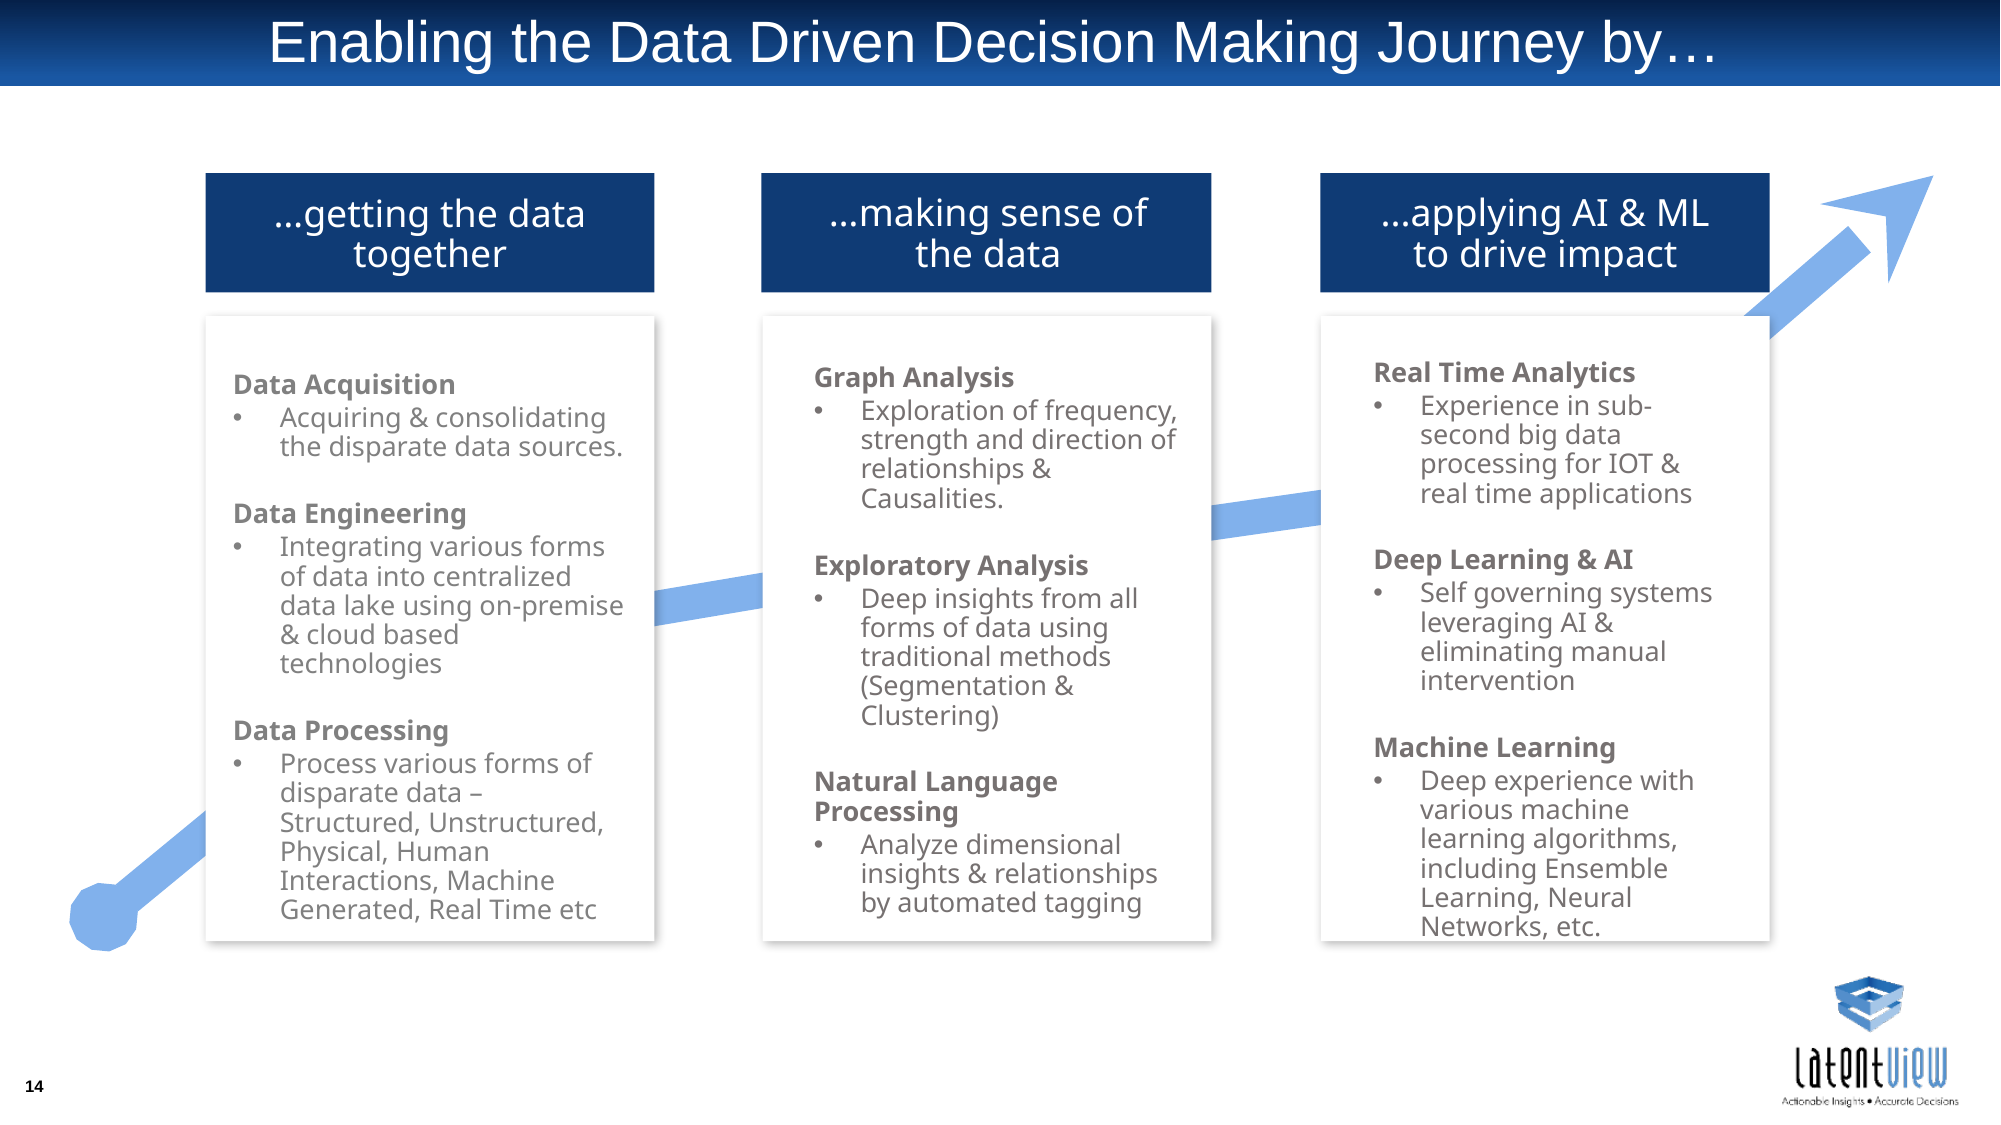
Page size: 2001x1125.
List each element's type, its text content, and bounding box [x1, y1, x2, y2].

text_box [1320, 315, 1524, 476]
text_box …making sense of the data [793, 186, 1184, 283]
text_box Real Time Analytics Experience in sub-second big data processing for IOT & real time applications Deep Learning & AI Self governing systems leveraging AI & eliminating manual intervention Machine Learning Deep experience with various machine learning algorithms, including Ensemble Learning, Neural Networks, etc. [1360, 345, 1524, 476]
text_box Real Time Analytics Experience in sub-second big data processing for IOT & real time applications Deep Learning & AI Self governing systems leveraging AI & eliminating manual intervention Machine Learning Deep experience with various machine learning algorithms, including Ensemble Learning, Neural Networks, etc. [1360, 528, 1744, 913]
text_box [762, 315, 1212, 556]
text_box [205, 315, 655, 648]
text_box [760, 172, 1212, 293]
text_box …getting the data together [235, 187, 625, 283]
text_box Graph Analysis Exploration of frequency, strength and direction of relationships & Causalities. Exploratory Analysis Deep insights from all forms of data using traditional methods (Segmentation & Clustering) Natural Language Processing Analyze dimensional insights & relationships by automated tagging [800, 350, 1193, 556]
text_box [1524, 175, 1934, 528]
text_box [961, 476, 1540, 559]
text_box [103, 648, 431, 918]
text_box [1319, 172, 1771, 293]
title Enabling the Data Driven Decision Making Journey by… [98, 9, 1894, 77]
text_box [762, 559, 1212, 942]
text_box Data Acquisition Acquiring & consolidating the disparate data sources. Data Engineering Integrating various forms of data into centralized data lake using on-premise & cloud based technologies Data Processing Process various forms of disparate data – Structured, Unstructured, Physical, Human Interactions, Machine Generated, Real Time etc [219, 357, 641, 912]
picture [1754, 959, 1988, 1125]
text_box [205, 172, 655, 293]
text_box [1320, 528, 1771, 942]
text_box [430, 556, 962, 647]
text_box Graph Analysis Exploration of frequency, strength and direction of relationships & Causalities. Exploratory Analysis Deep insights from all forms of data using traditional methods (Segmentation & Clustering) Natural Language Processing Analyze dimensional insights & relationships by automated tagging [800, 559, 1193, 918]
text_box [205, 647, 655, 942]
text_box ...applying AI & ML to drive impact [1350, 186, 1524, 283]
